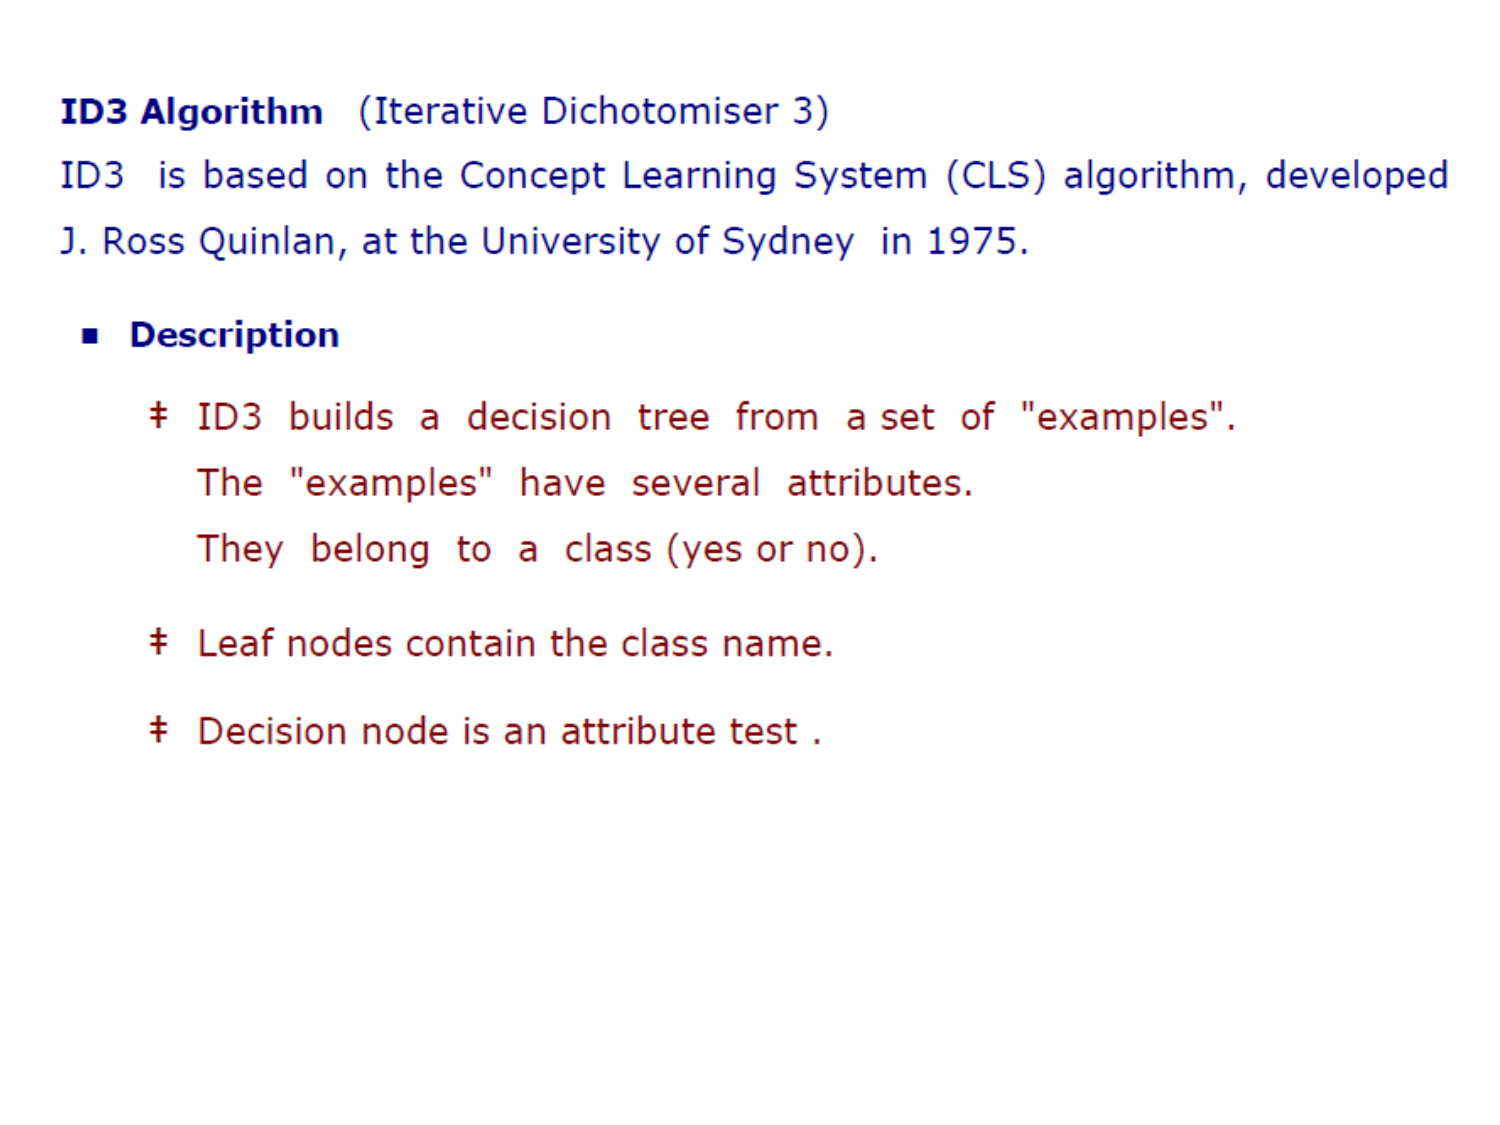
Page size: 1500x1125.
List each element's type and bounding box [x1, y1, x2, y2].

picture [49, 87, 1453, 763]
